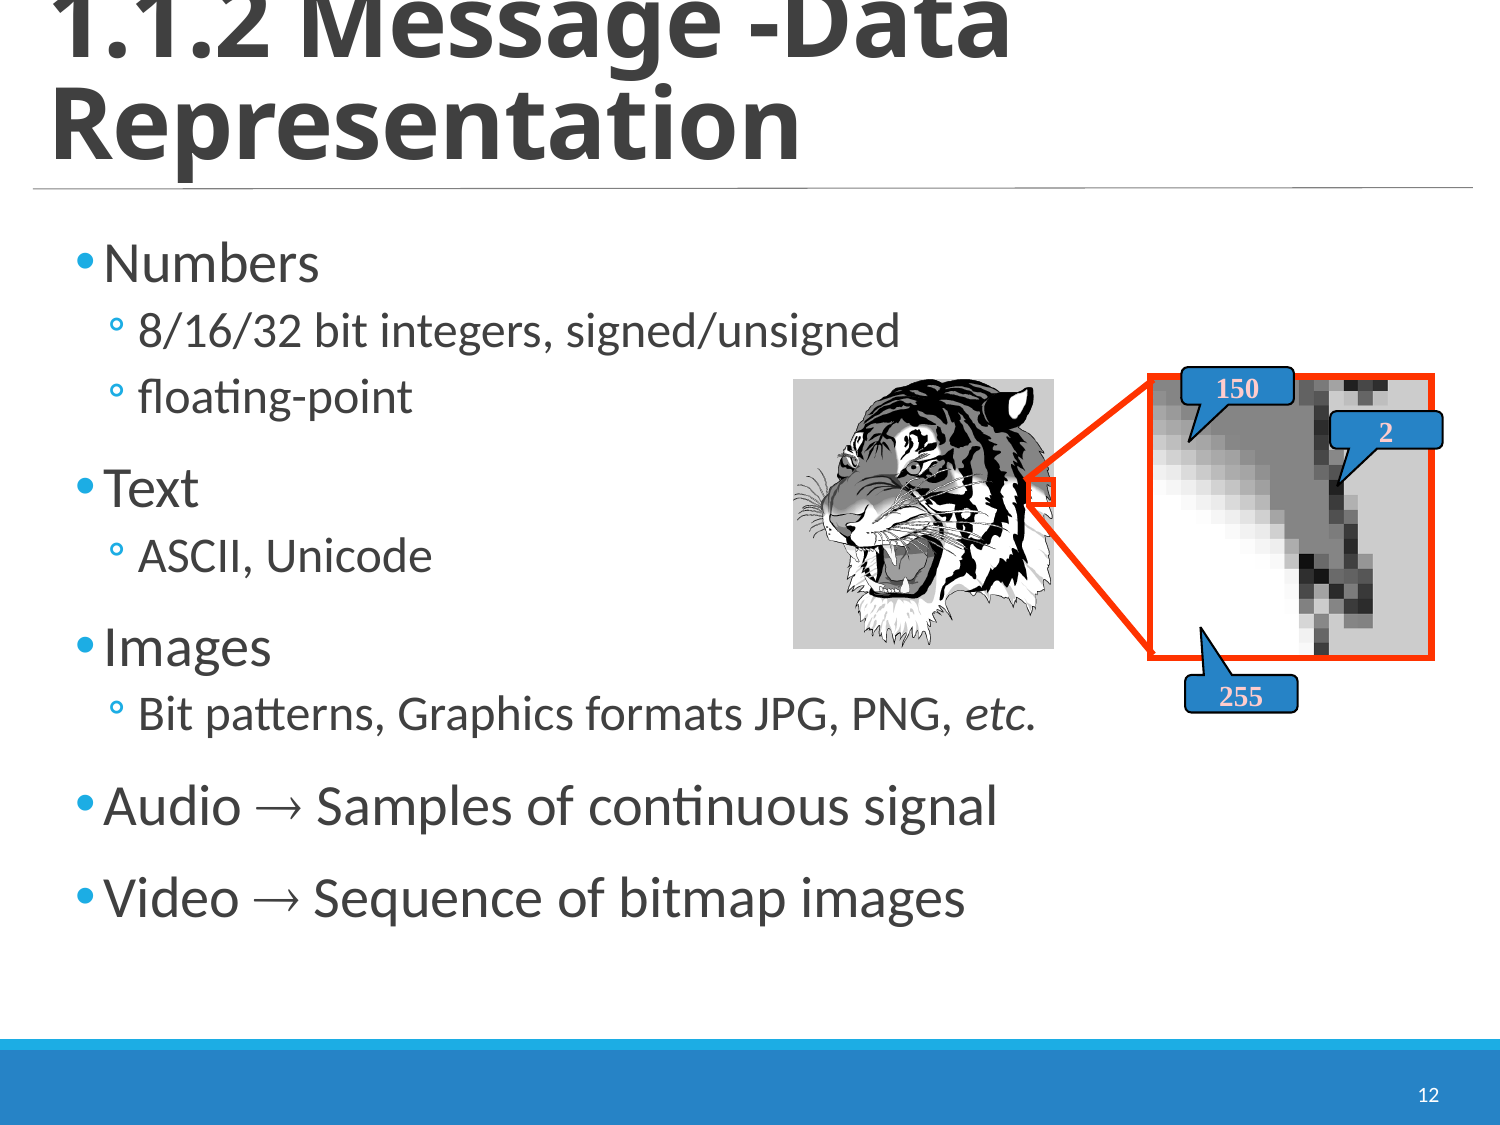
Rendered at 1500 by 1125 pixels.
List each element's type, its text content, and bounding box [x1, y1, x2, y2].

list Numbers 8/16/32 bit integers, signed/unsigned floating-point Text ASCII, Unicode Images Bit patterns, Graphics formats JPG, PNG, etc. Audio  Samples of continuous signal Video  Sequence of bitmap images [75, 224, 1438, 1063]
text_box 150 [1181, 367, 1294, 376]
text_box 255 [1185, 662, 1298, 713]
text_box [1024, 379, 1429, 656]
picture [793, 379, 1024, 649]
text_box 2 [1437, 411, 1443, 449]
title 1.1.2 Message -Data Representation [32, 37, 1473, 188]
